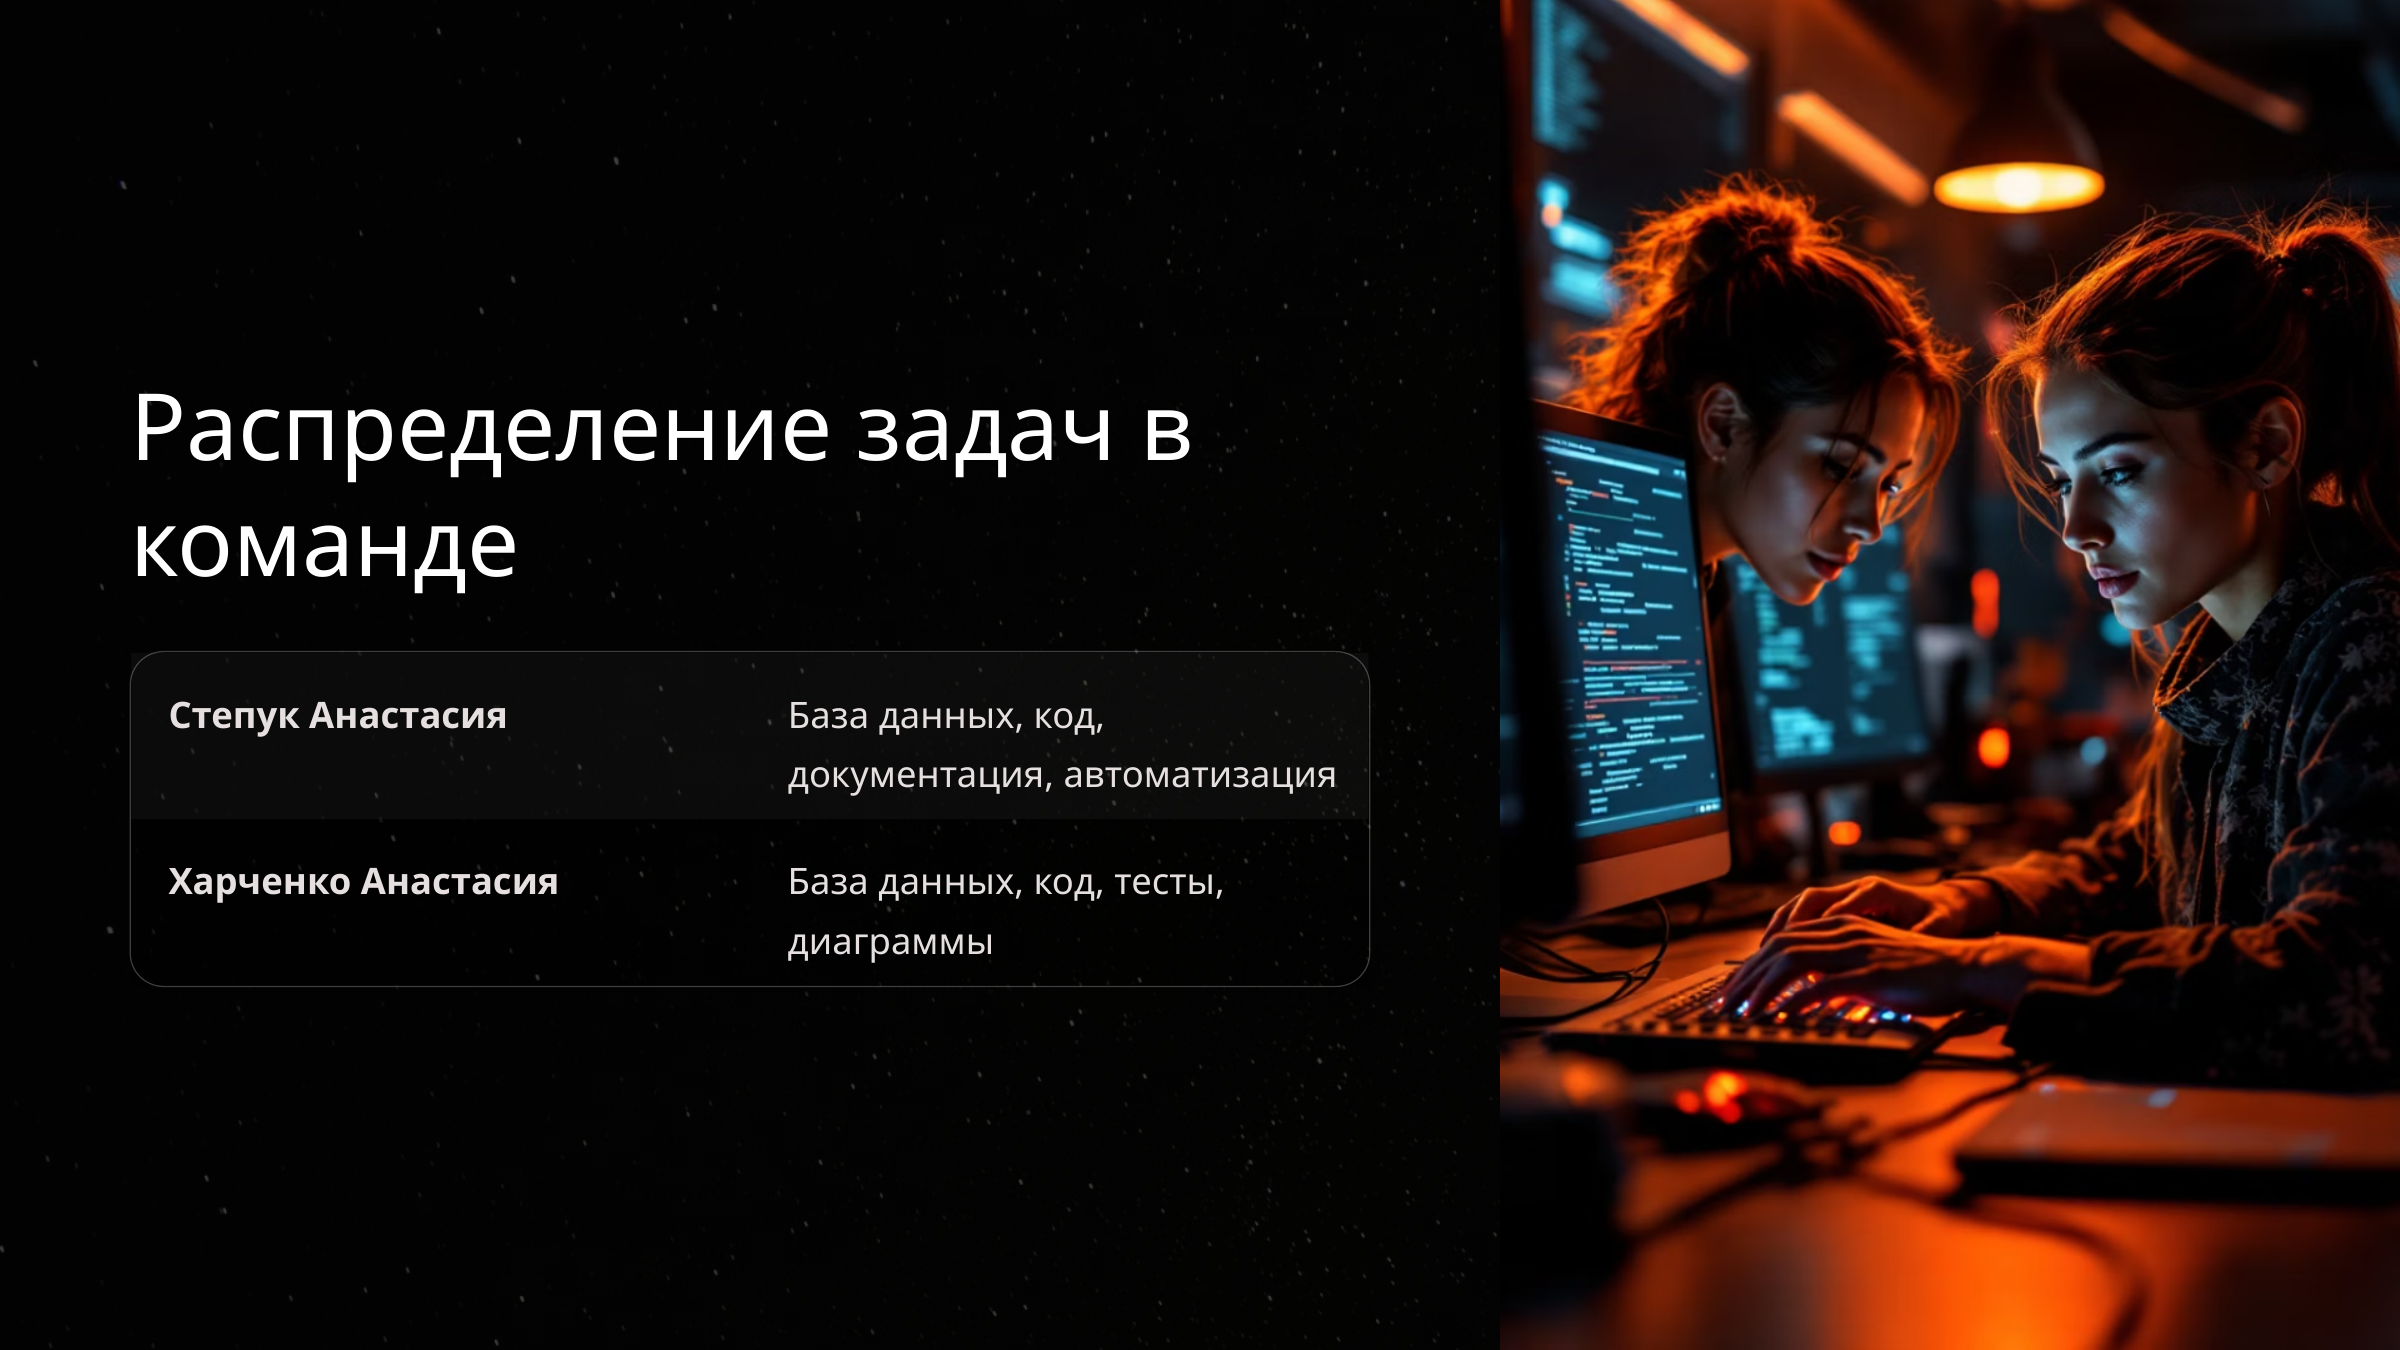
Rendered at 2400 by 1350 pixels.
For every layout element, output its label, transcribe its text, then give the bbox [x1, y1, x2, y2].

text_box База данных, код, документация, автоматизация [787, 676, 1350, 796]
text_box [131, 819, 1369, 986]
text_box Харченко Анастасия [168, 842, 712, 903]
text_box Распределение задач в команде [130, 363, 1370, 596]
text_box [131, 652, 1369, 819]
text_box База данных, код, тесты, диаграммы [787, 842, 1332, 962]
picture [0, 0, 2400, 1350]
text_box Степук Анастасия [168, 676, 712, 736]
